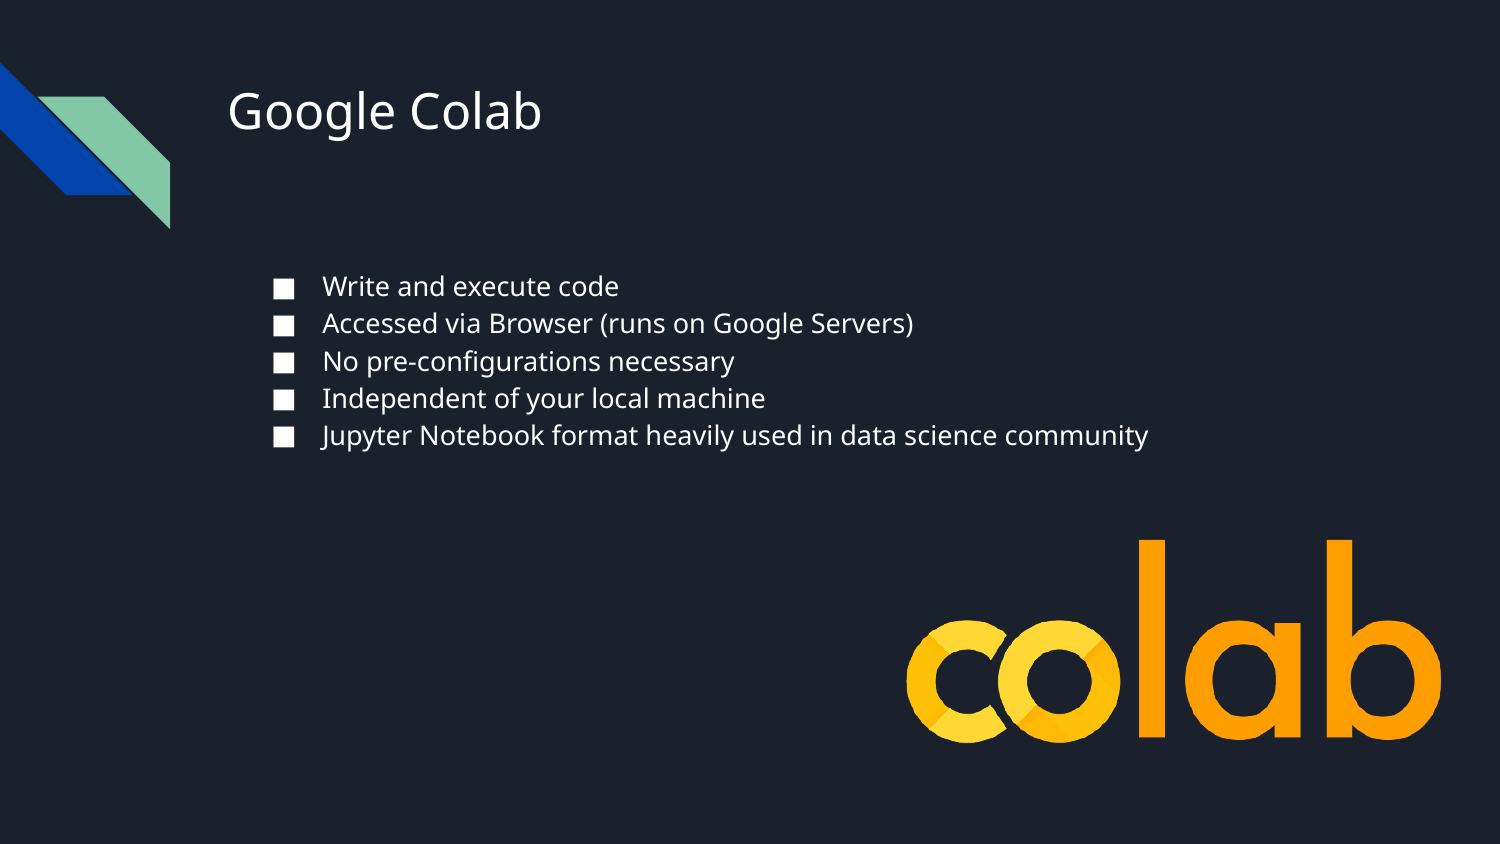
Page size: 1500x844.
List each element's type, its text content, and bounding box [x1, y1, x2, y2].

picture [830, 497, 1500, 801]
title Google Colab [212, 64, 1368, 215]
list Write and execute code Accessed via Browser (runs on Google Servers) No pre-configurations necessary Independent of your local machine Jupyter Notebook format heavily used in data science community [232, 249, 1387, 728]
